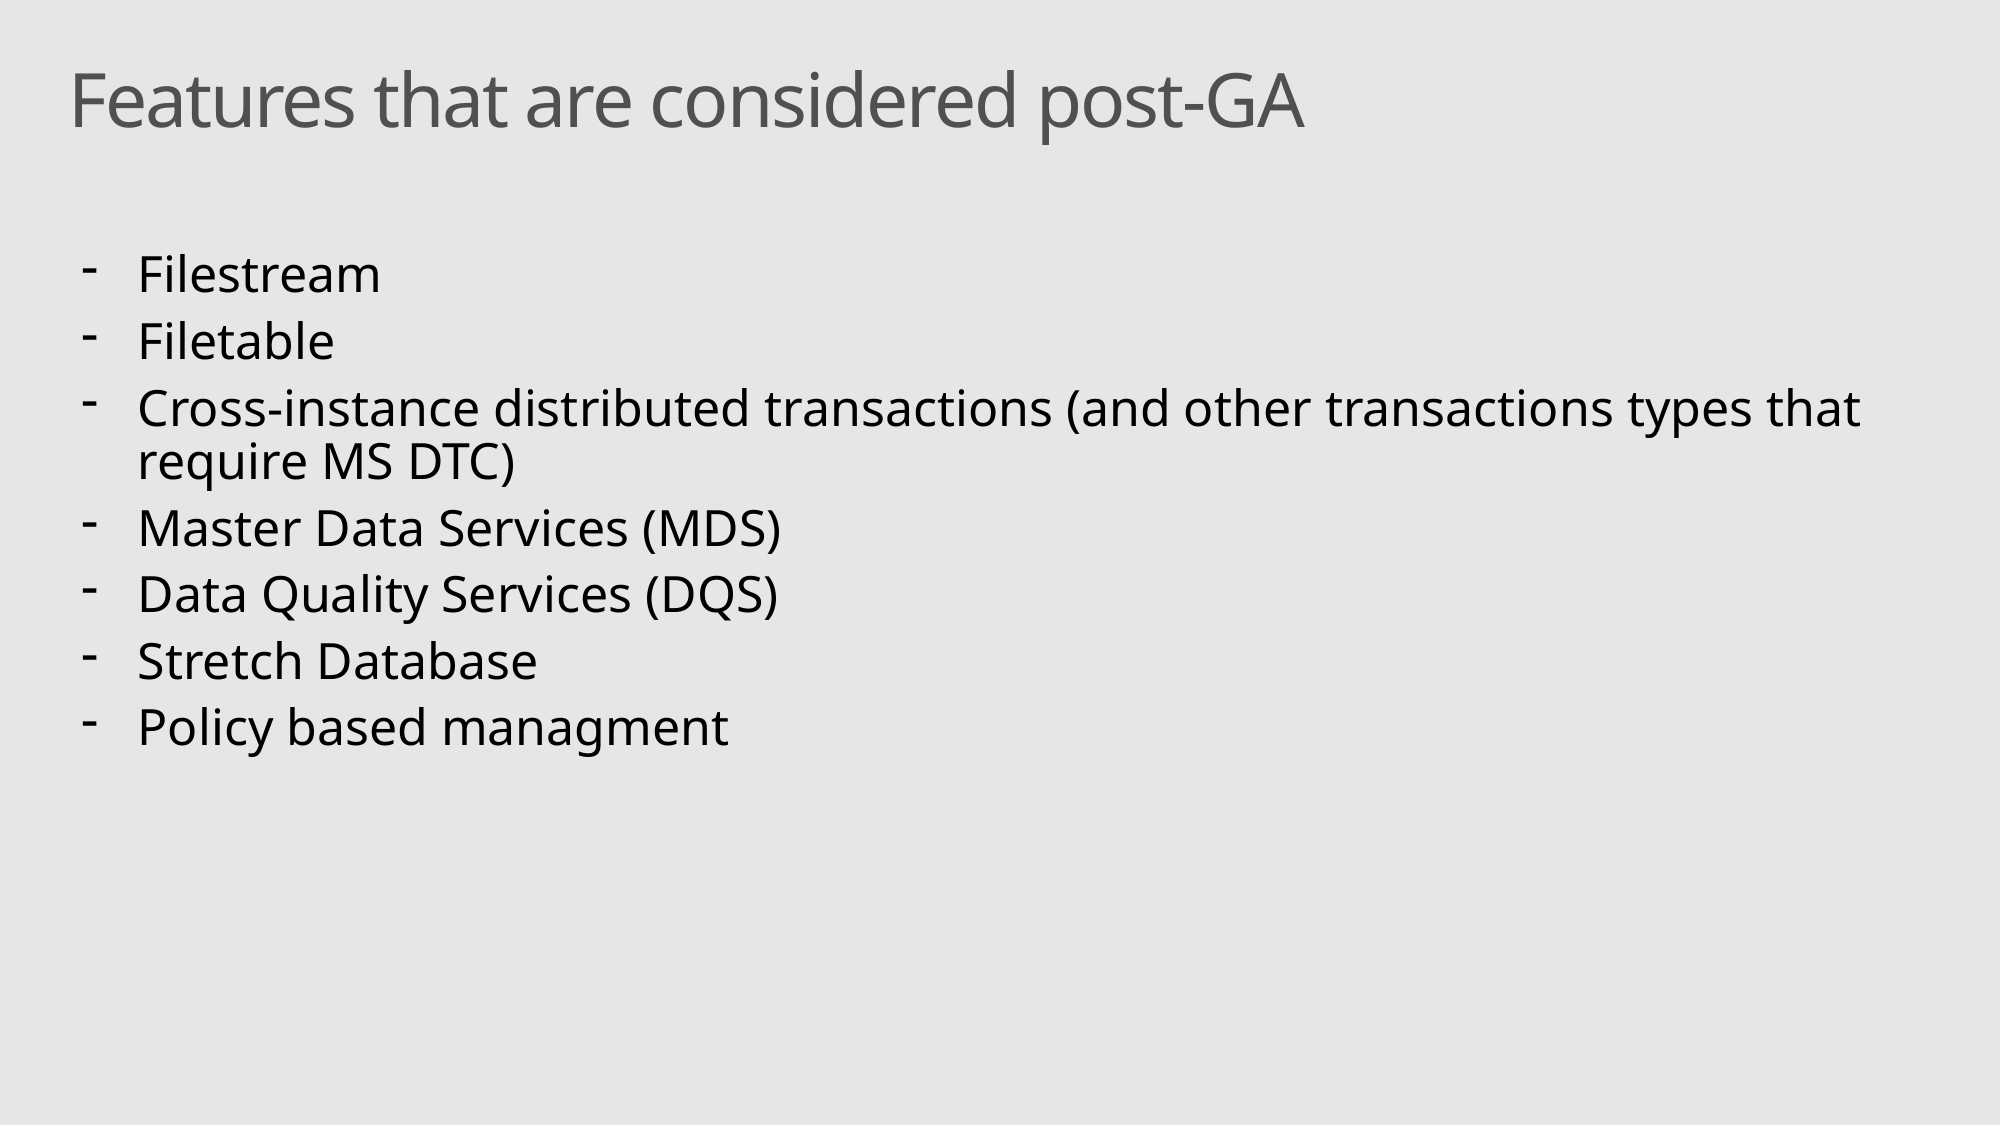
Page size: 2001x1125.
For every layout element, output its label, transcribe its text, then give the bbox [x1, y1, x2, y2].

title Features that are considered post-GA [44, 47, 1957, 196]
text_box Filestream Filetable Cross-instance distributed transactions (and other transactions types that require MS DTC) Master Data Services (MDS) Data Quality Services (DQS) Stretch Database Policy based managment [66, 242, 1957, 765]
